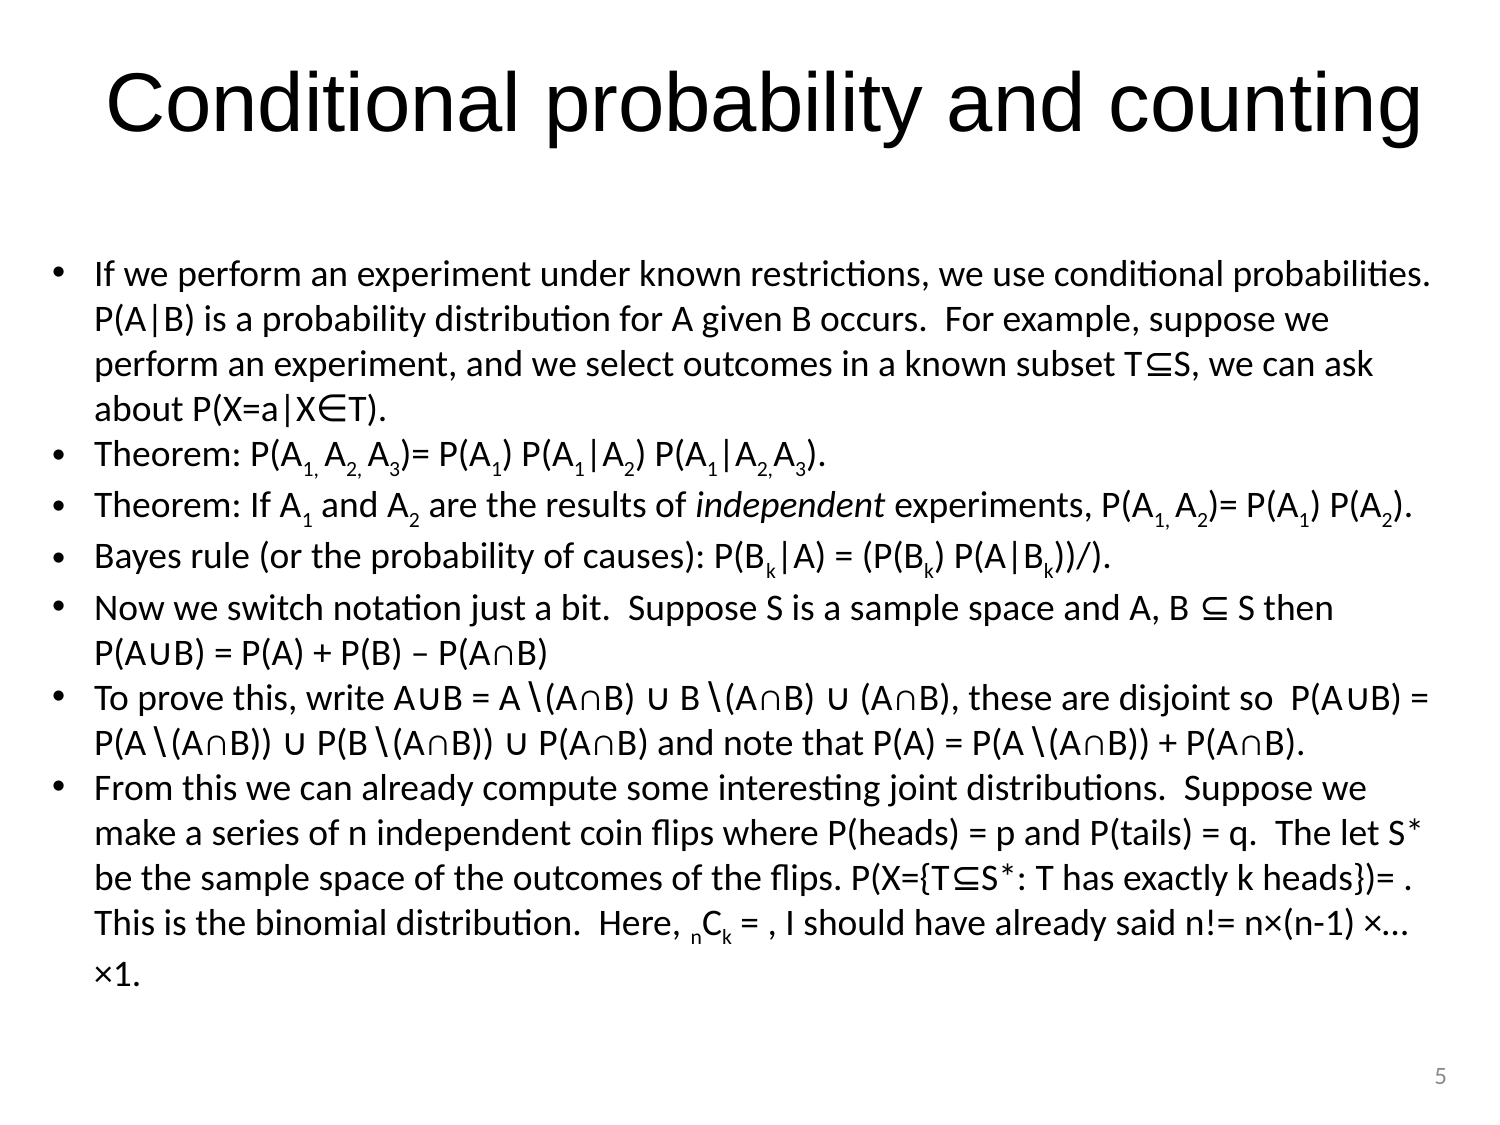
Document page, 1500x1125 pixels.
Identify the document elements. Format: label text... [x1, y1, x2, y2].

slide_number 5 [1199, 1051, 1463, 1097]
title Conditional probability and counting [67, 50, 1463, 158]
